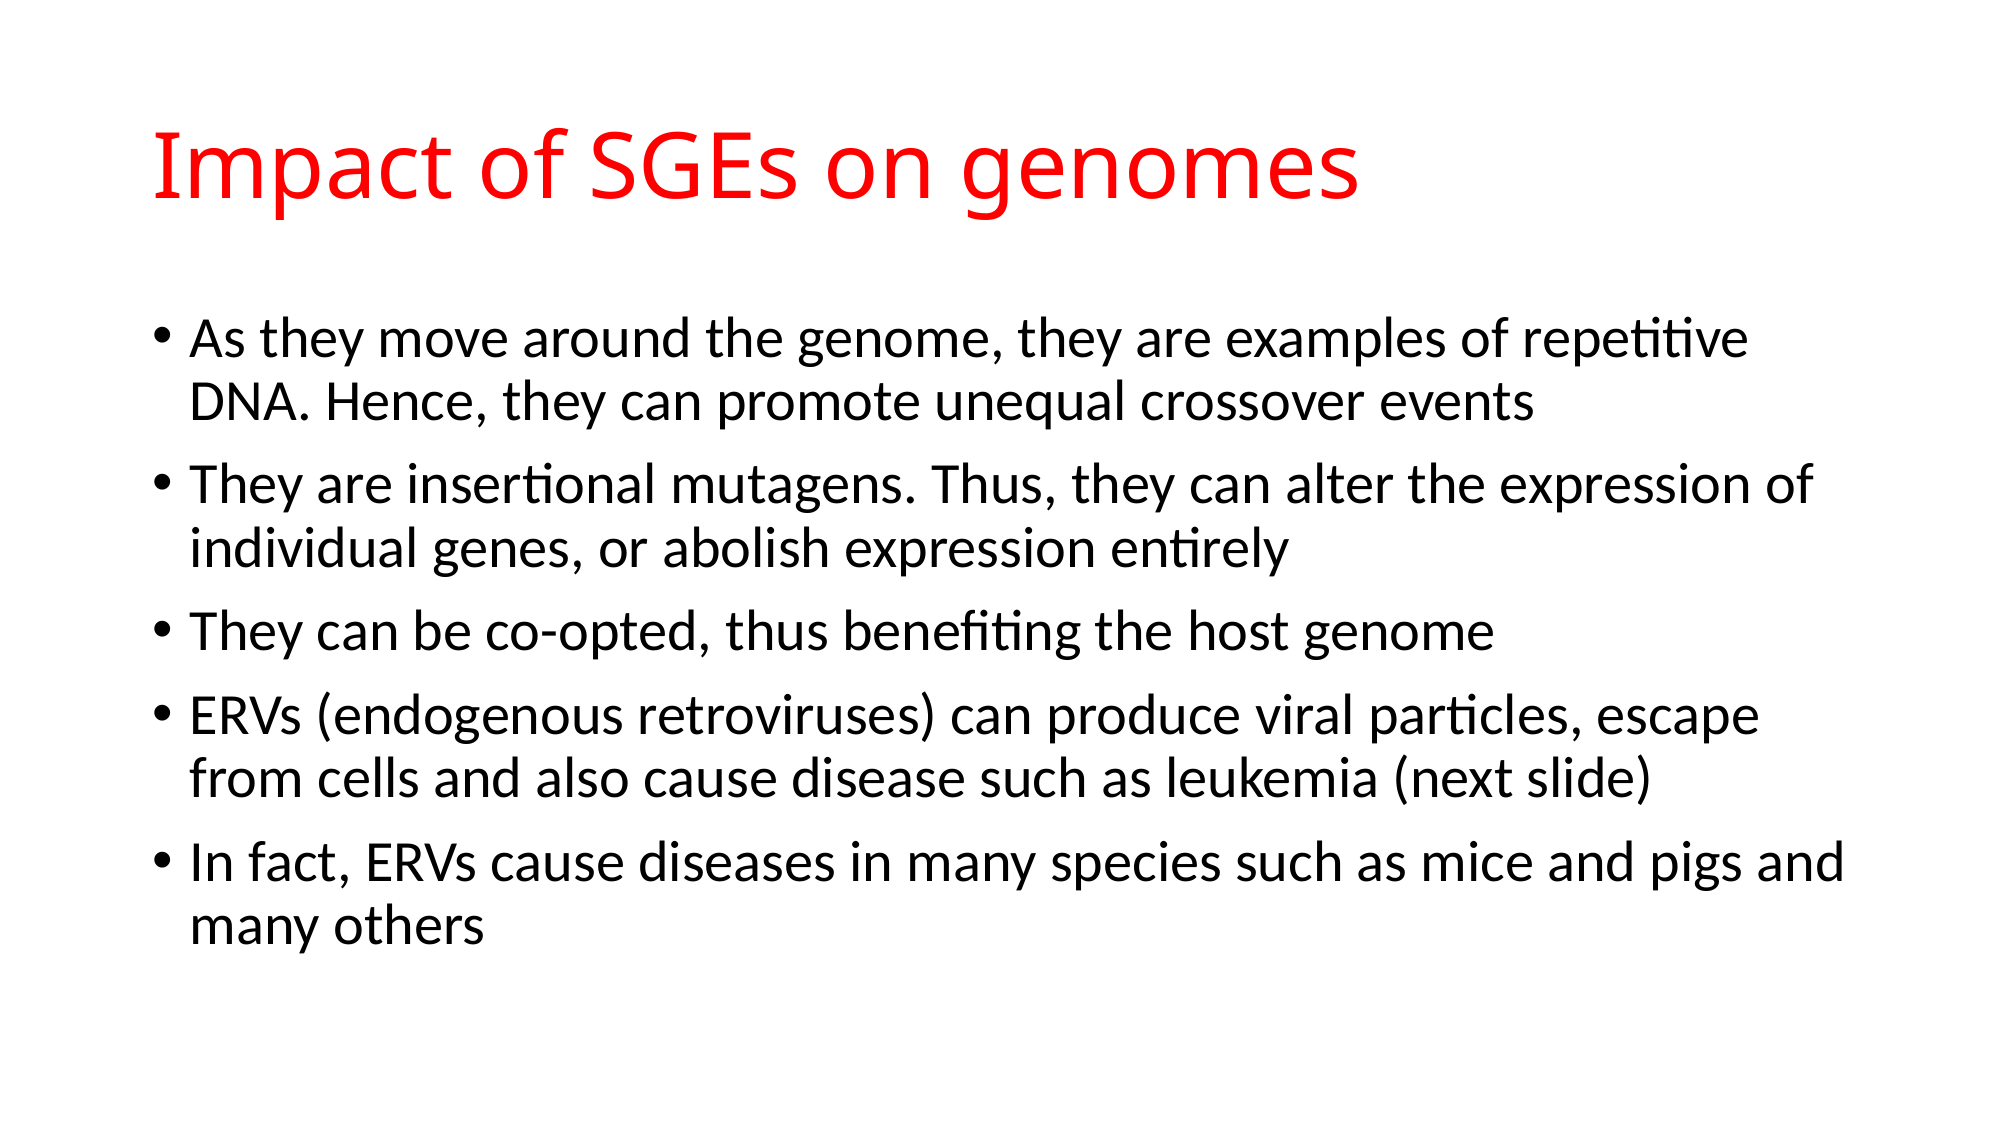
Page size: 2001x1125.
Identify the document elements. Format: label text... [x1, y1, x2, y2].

list As they move around the genome, they are examples of repetitive DNA. Hence, they can promote unequal crossover events They are insertional mutagens. Thus, they can alter the expression of individual genes, or abolish expression entirely They can be co-opted, thus benefiting the host genome ERVs (endogenous retroviruses) can produce viral particles, escape from cells and also cause disease such as leukemia (next slide) In fact, ERVs cause diseases in many species such as mice and pigs and many others [137, 299, 1863, 1014]
title Impact of SGEs on genomes [137, 59, 1863, 278]
